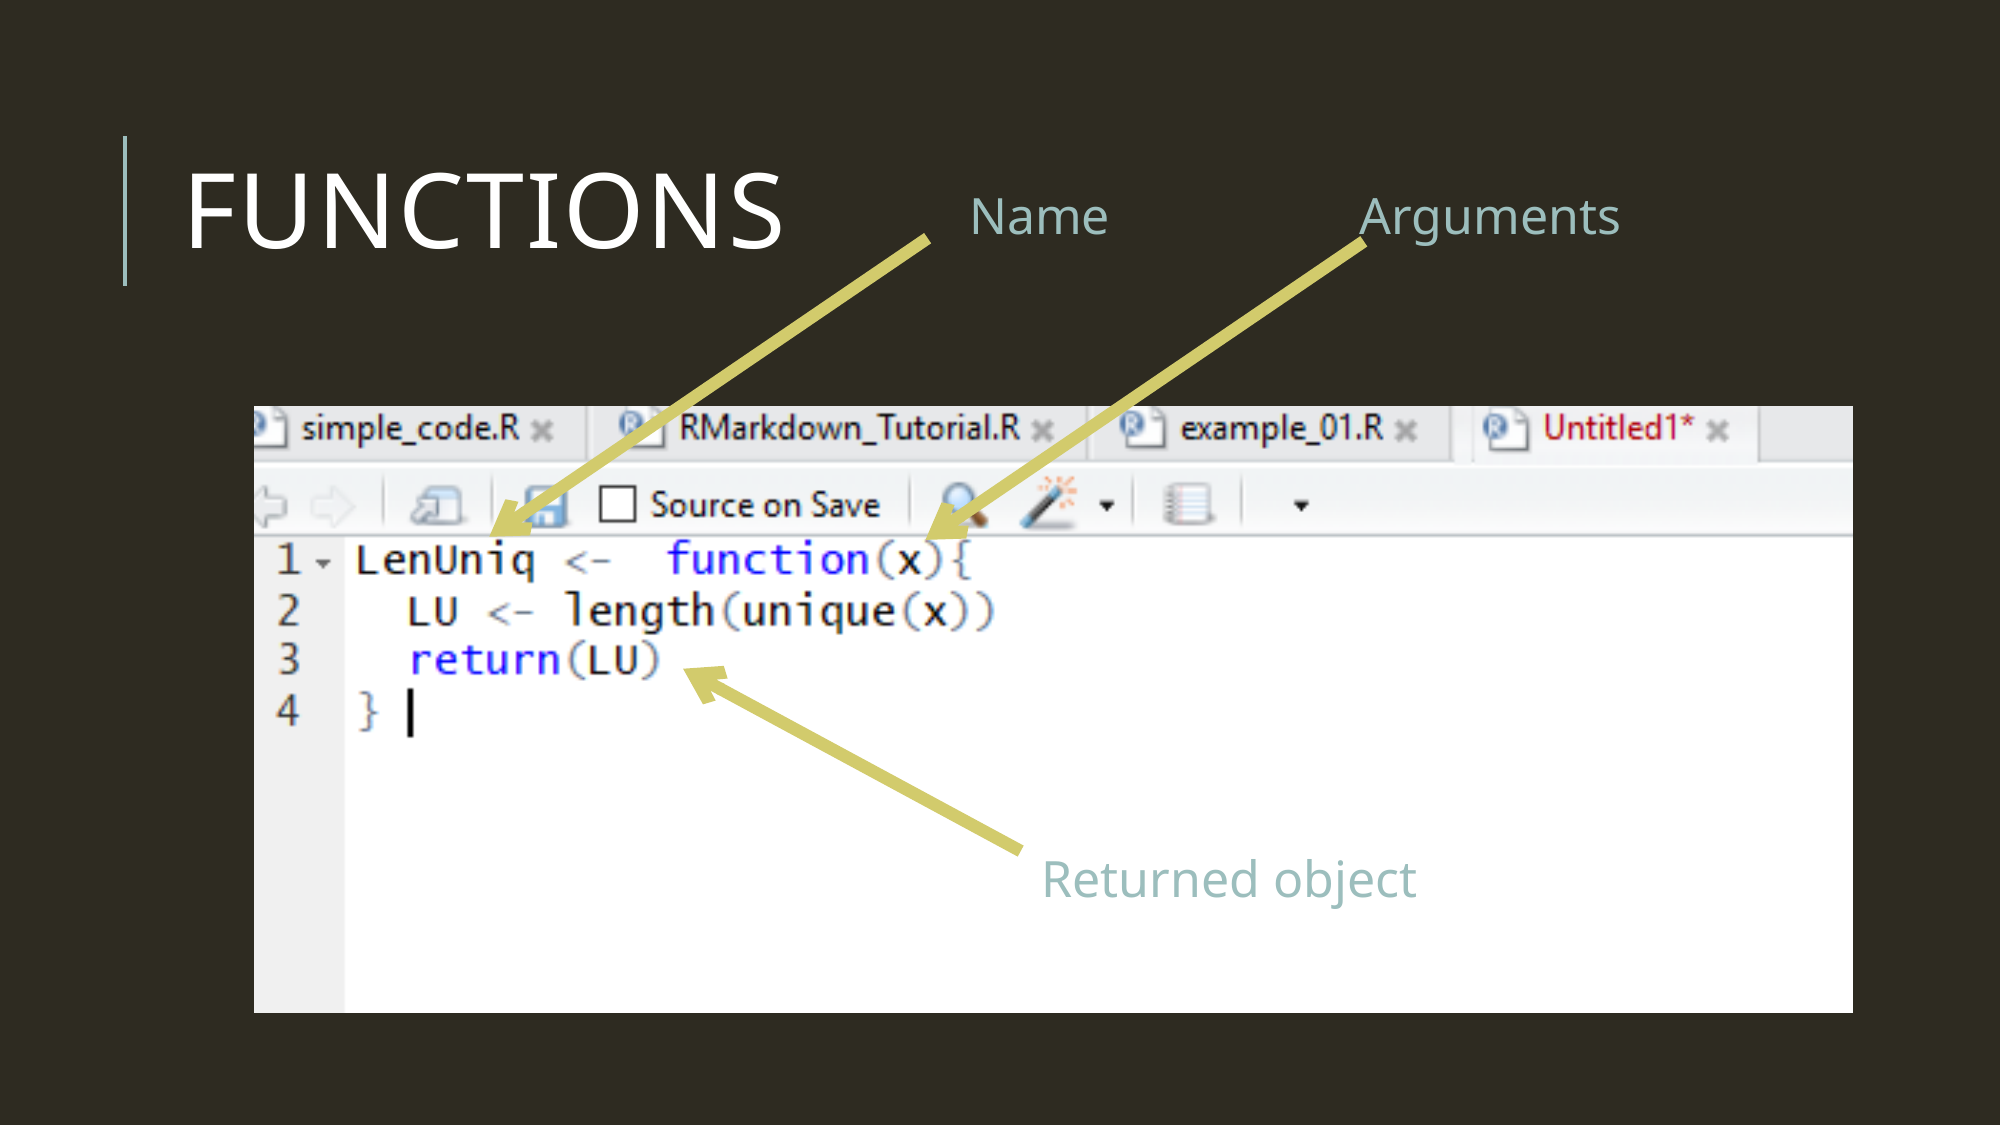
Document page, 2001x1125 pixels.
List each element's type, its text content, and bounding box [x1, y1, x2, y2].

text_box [489, 177, 1611, 917]
picture [253, 405, 1854, 1013]
title Functions [168, 96, 1763, 342]
